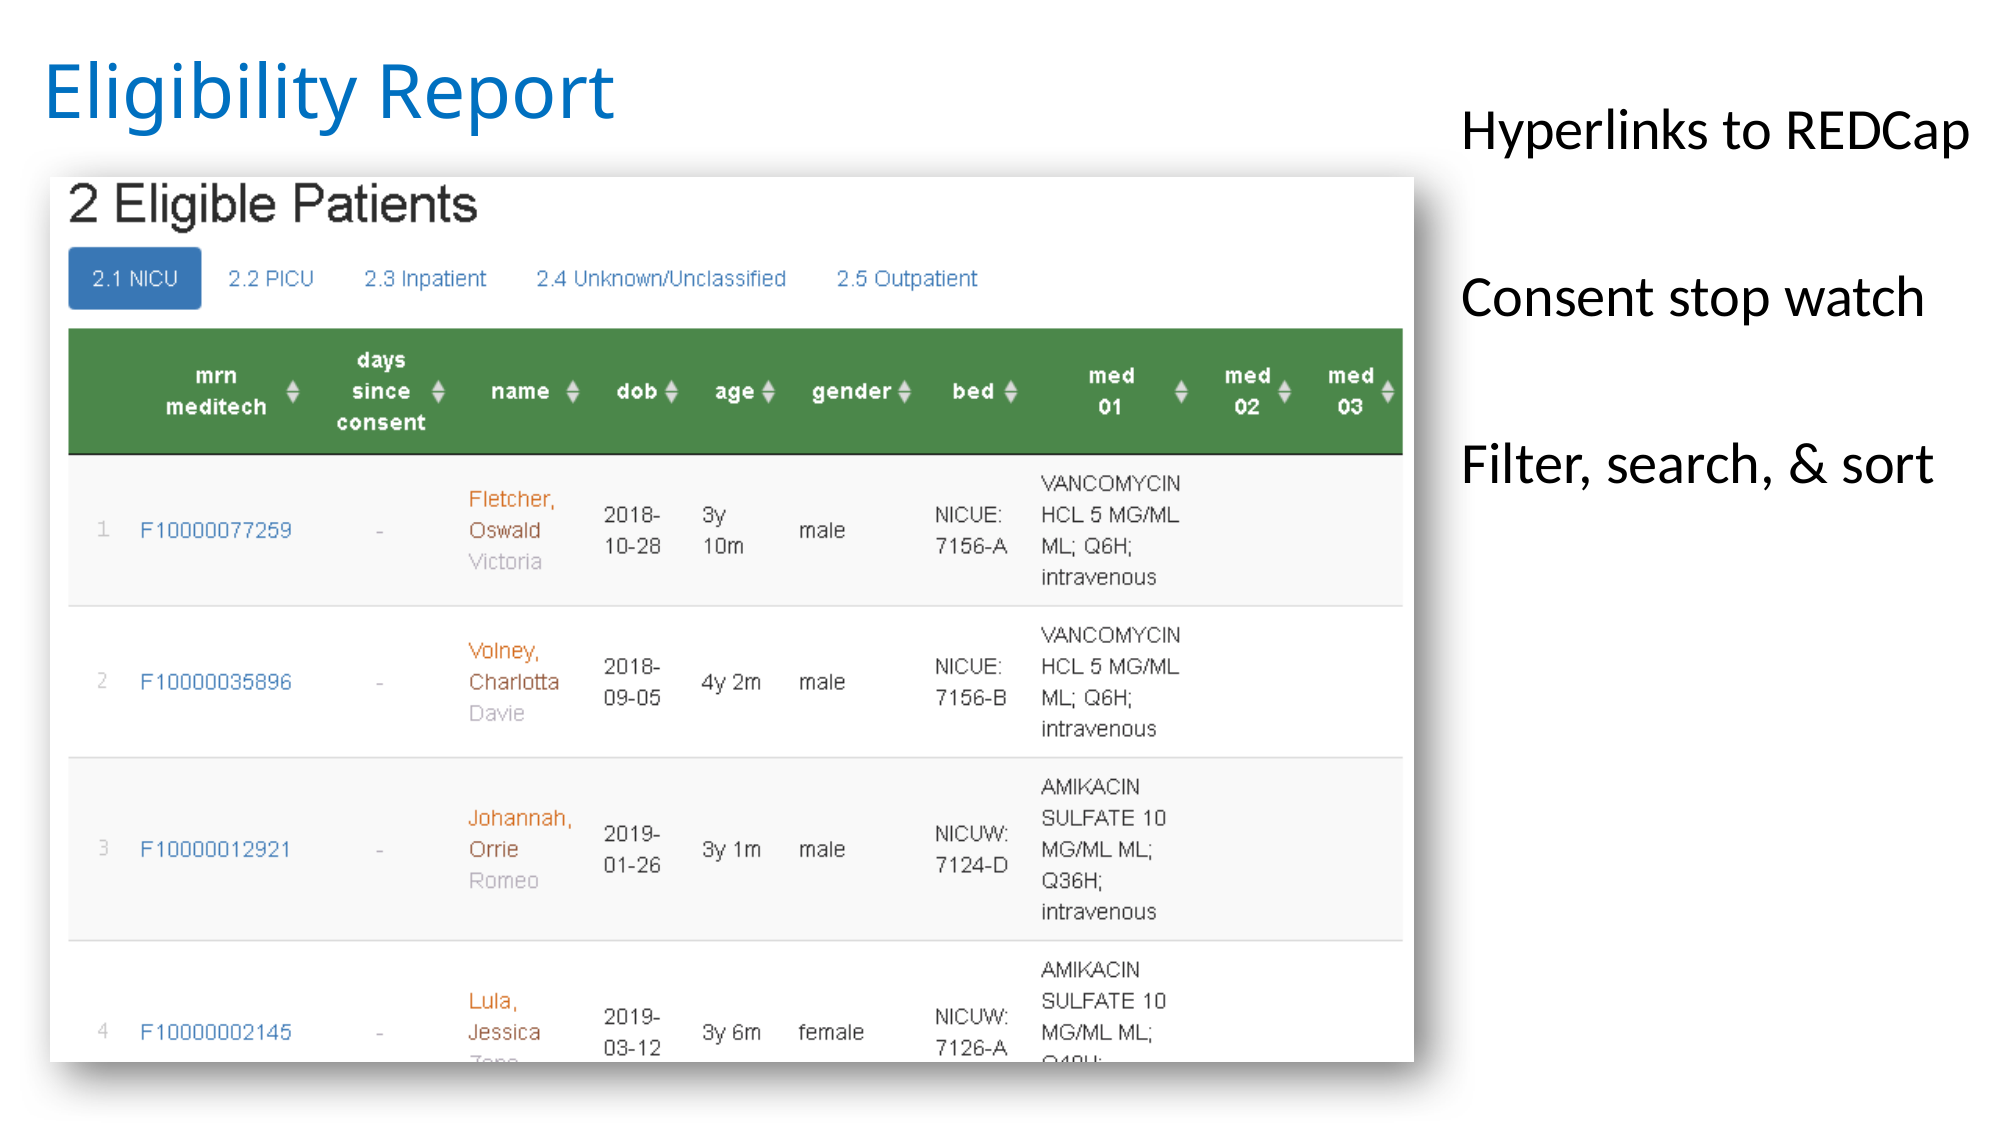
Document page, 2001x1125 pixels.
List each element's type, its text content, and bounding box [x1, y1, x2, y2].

text_box Hyperlinks to REDCap Consent stop watch Filter, search, & sort [1447, 91, 2000, 1106]
picture [50, 176, 1414, 1063]
text_box Eligibility Report [27, 46, 1497, 134]
